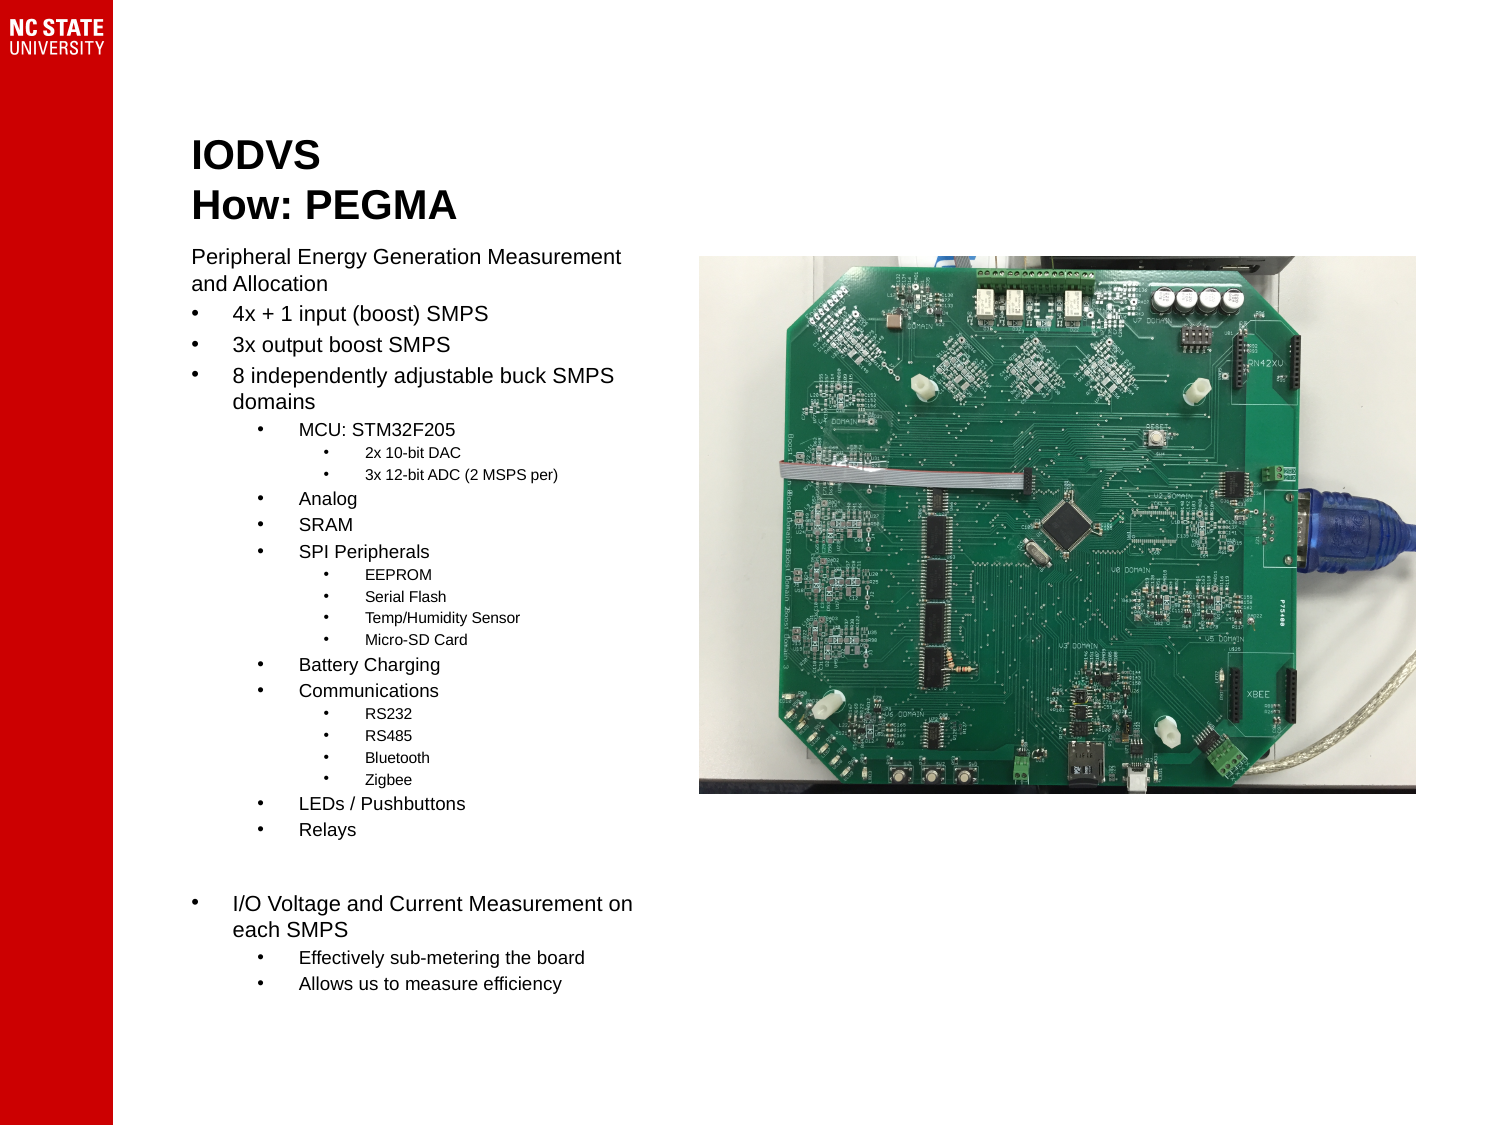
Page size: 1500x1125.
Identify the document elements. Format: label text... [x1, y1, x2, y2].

title IODVS How: PEGMA [176, 44, 670, 235]
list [699, 256, 1416, 794]
picture [0, 0, 113, 1125]
list Peripheral Energy Generation Measurement and Allocation 4x + 1 input (boost) SMPS 3x output boost SMPS 8 independently adjustable buck SMPS domains MCU: STM32F205 2x 10-bit DAC 3x 12-bit ADC (2 MSPS per) Analog SRAM SPI Peripherals EEPROM Serial Flash Temp/Humidity Sensor Micro-SD Card Battery Charging Communications RS232 RS485 Bluetooth Zigbee LEDs / Pushbuttons Relays I/O Voltage and Current Measurement on each SMPS Effectively sub-metering the board Allows us to measure efficiency [176, 235, 670, 1005]
